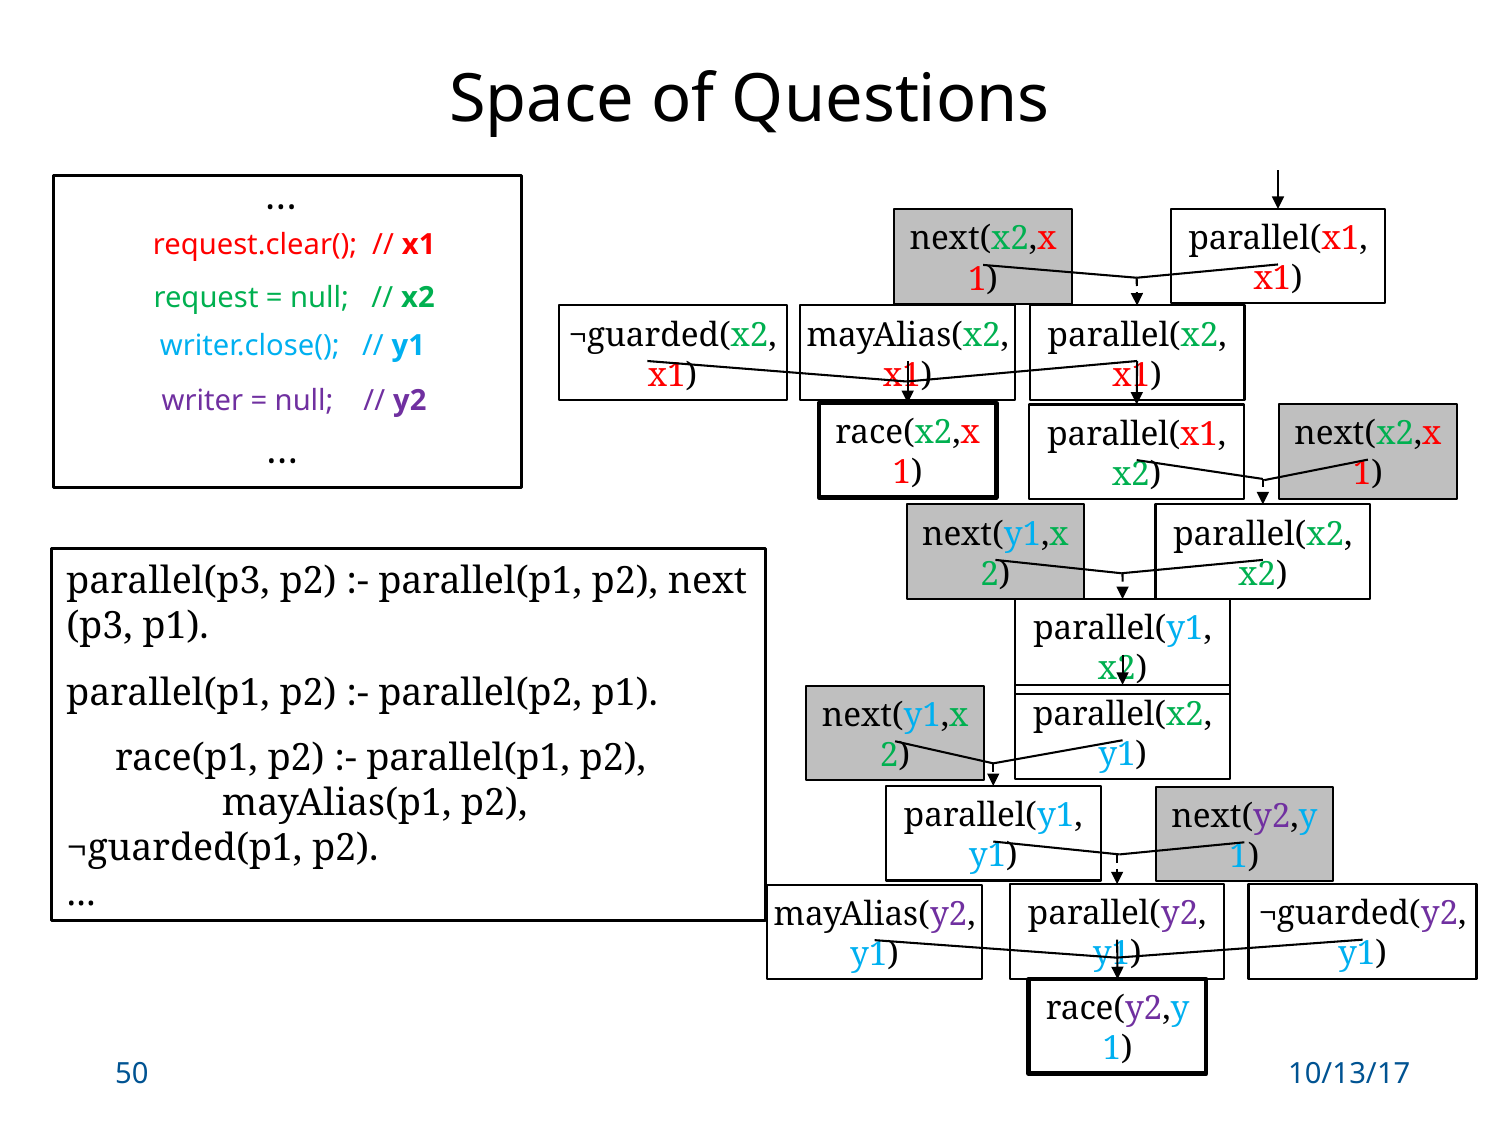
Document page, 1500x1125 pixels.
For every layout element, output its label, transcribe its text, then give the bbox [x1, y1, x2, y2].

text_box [558, 169, 1477, 1035]
title Space of Questions [75, 25, 1425, 165]
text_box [52, 164, 527, 481]
text_box parallel(p3, p2) :- parallel(p1, p2), next (p3, p1). parallel(p1, p2) :- parallel(p2, p1). race(p1, p2) :- parallel(p1, p2), mayAlias(p1, p2), ¬guarded(p1, p2). … [51, 548, 552, 921]
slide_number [1050, 1049, 1426, 1107]
slide_number 50 [100, 1046, 235, 1107]
